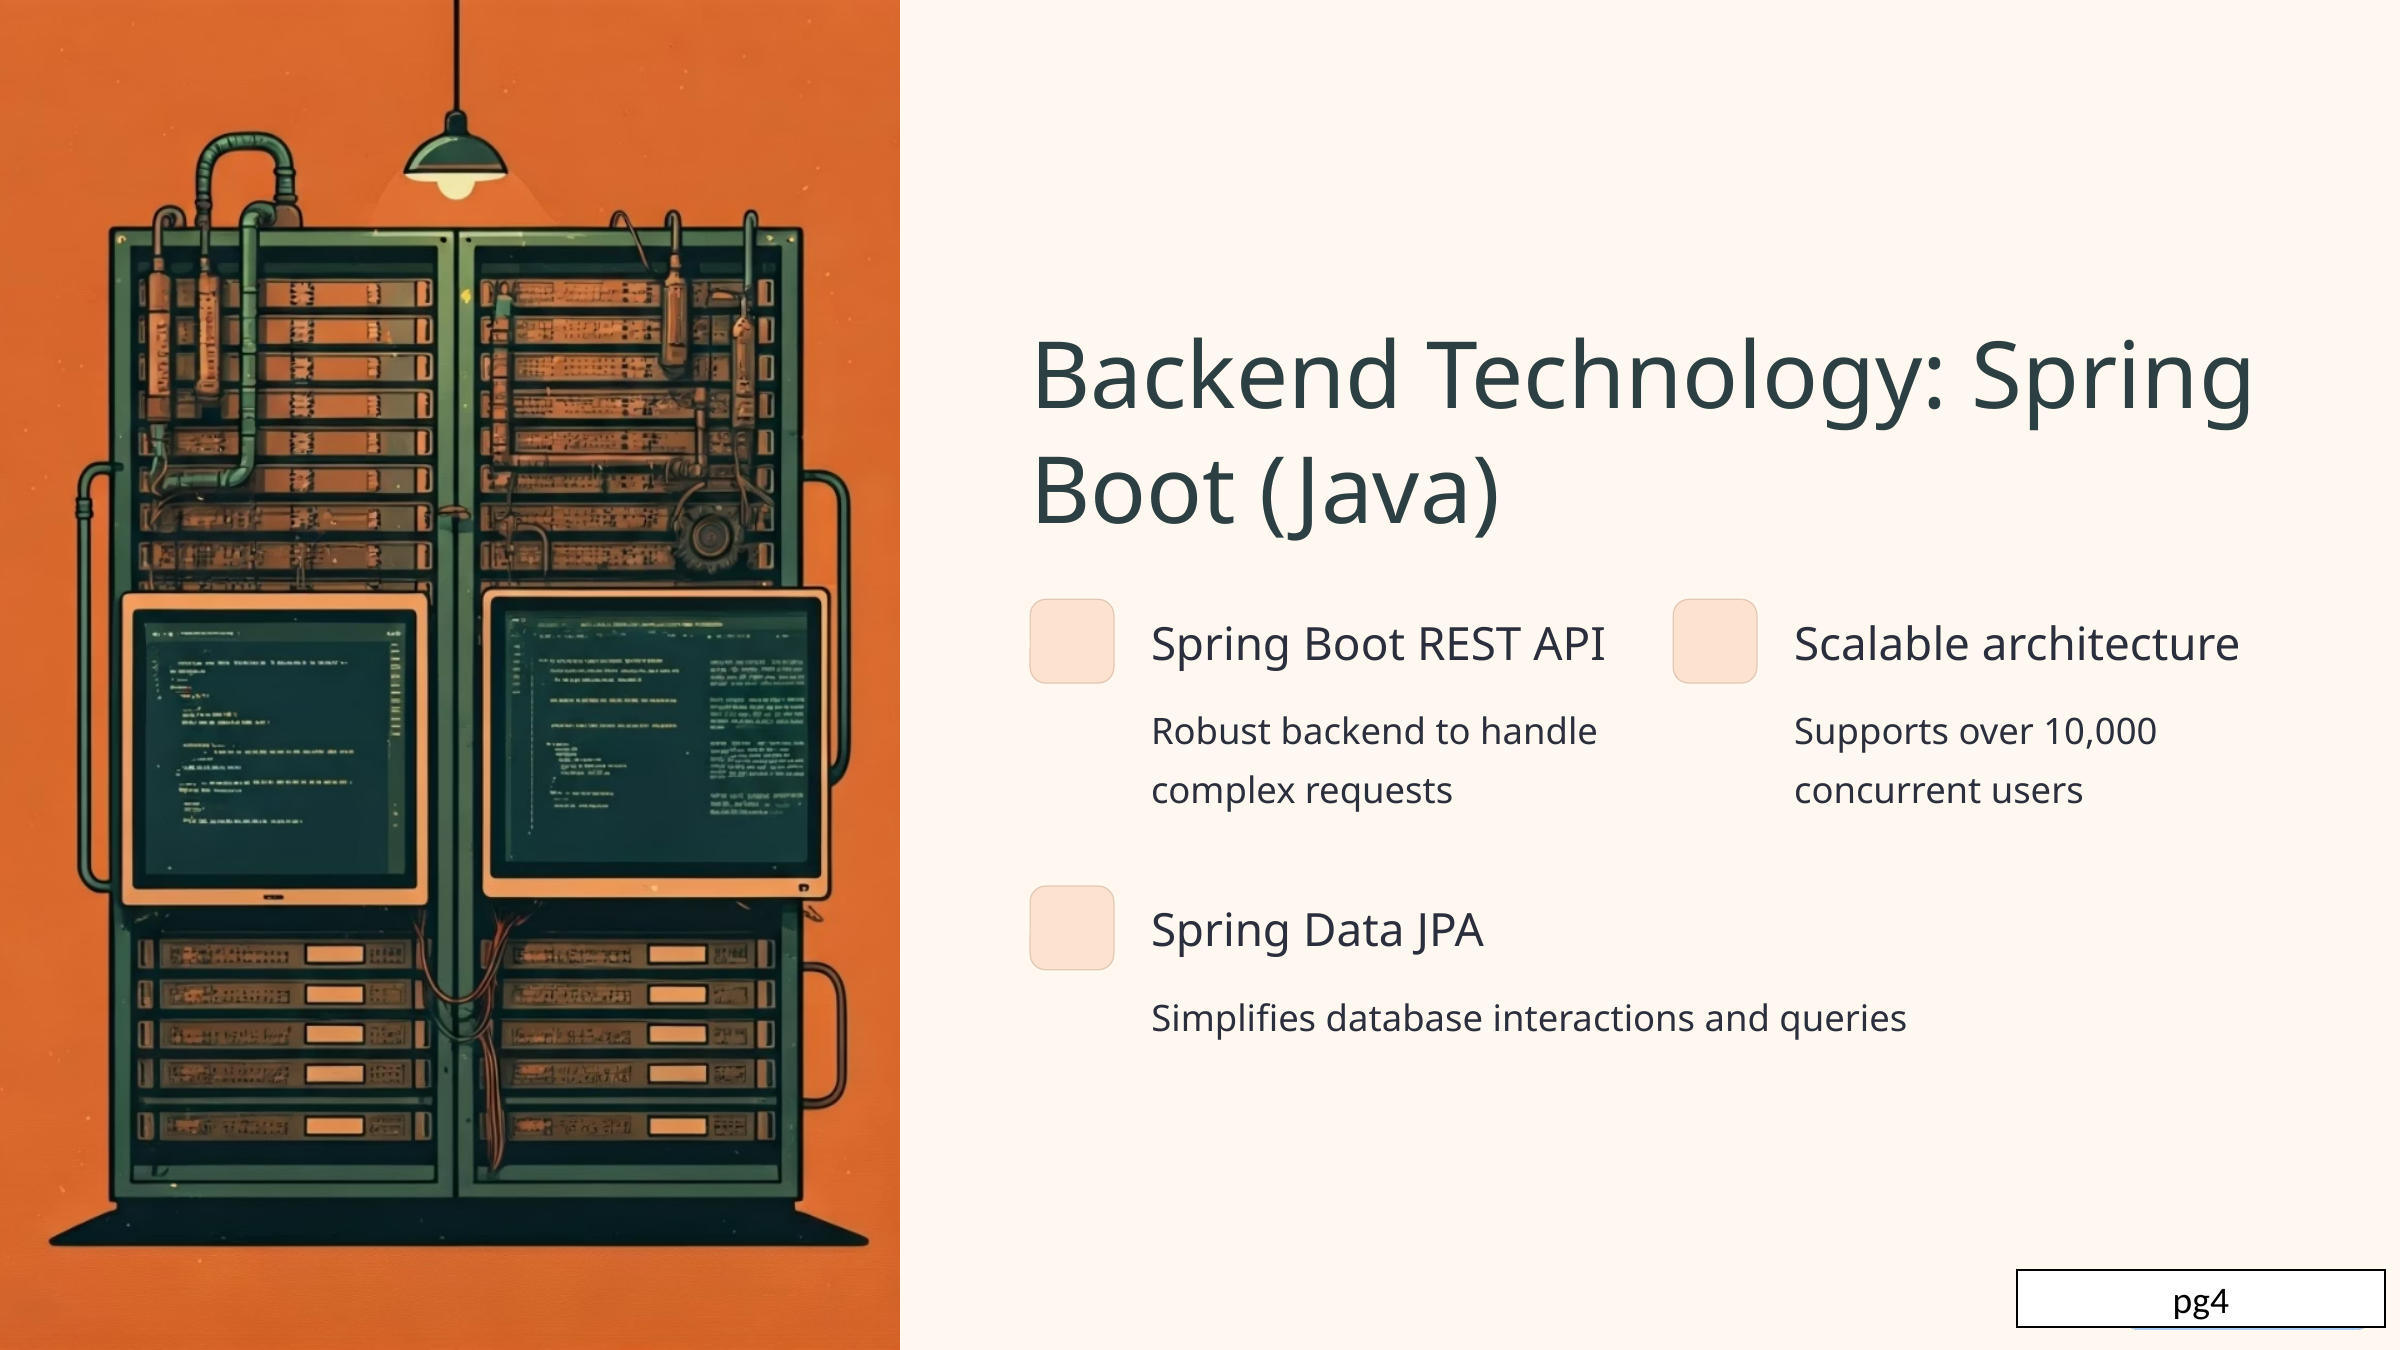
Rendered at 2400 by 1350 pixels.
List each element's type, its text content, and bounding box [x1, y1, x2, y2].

text_box Spring Boot REST API [1151, 612, 1617, 671]
text_box Supports over 10,000 concurrent users [1794, 692, 2270, 812]
text_box Spring Data JPA [1151, 898, 1617, 957]
text_box [1673, 599, 1757, 684]
text_box [1030, 886, 1114, 970]
text_box [1030, 599, 1114, 684]
picture [2106, 1271, 2389, 1339]
text_box Robust backend to handle complex requests [1151, 692, 1627, 812]
text_box Simplifies database interactions and queries [1151, 979, 2270, 1039]
text_box Backend Technology: Spring Boot (Java) [1030, 311, 2270, 544]
picture [0, 0, 900, 1350]
text_box Scalable architecture [1794, 612, 2260, 671]
text_box pg4 [2016, 1269, 2386, 1328]
